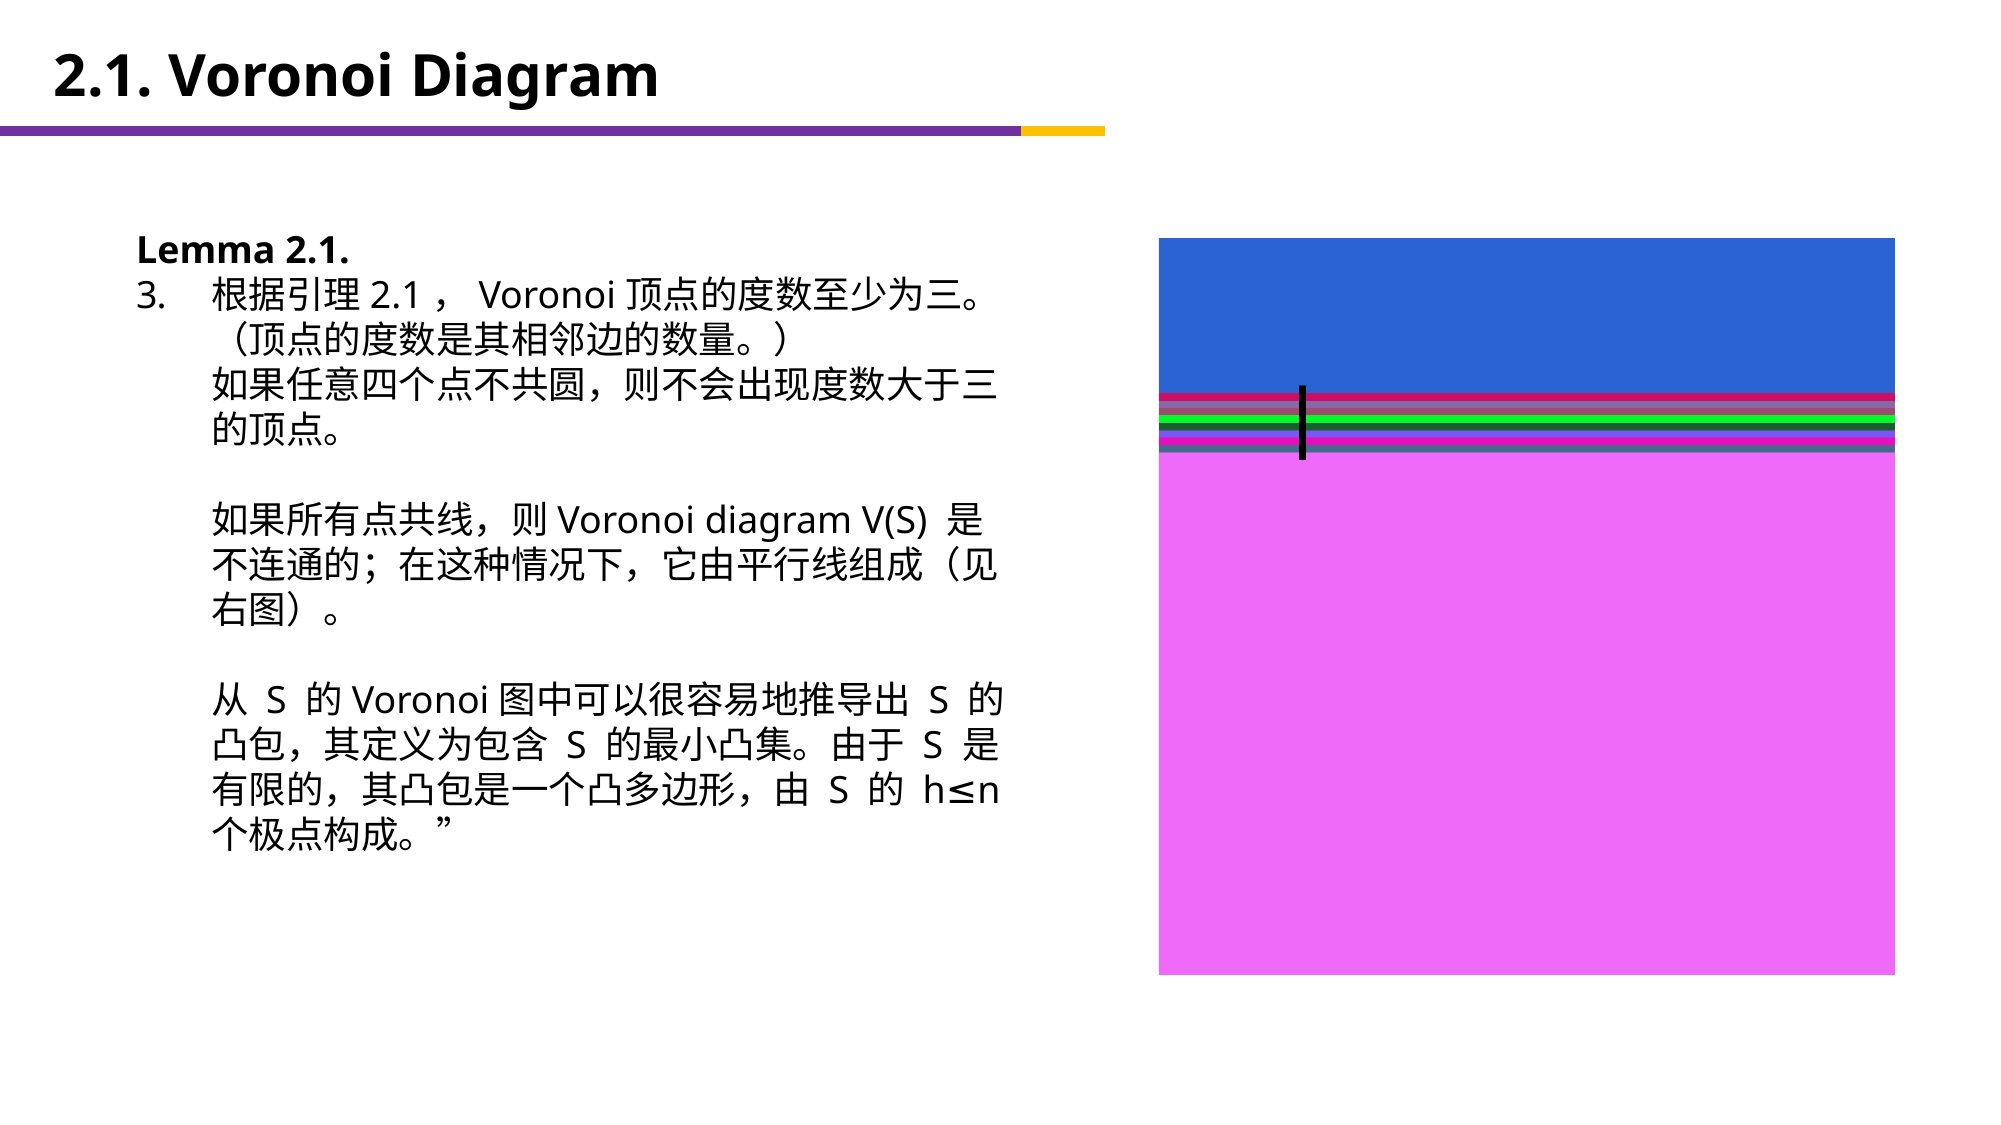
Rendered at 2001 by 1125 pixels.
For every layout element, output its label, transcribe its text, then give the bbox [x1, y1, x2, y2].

text_box Lemma 2.1. 根据引理2.1，Voronoi顶点的度数至少为三。（顶点的度数是其相邻边的数量。） 如果任意四个点不共圆，则不会出现度数大于三的顶点。 如果所有点共线，则Voronoi diagram V(S) 是不连通的；在这种情况下，它由平行线组成（见右图）。 从 S 的Voronoi图中可以很容易地推导出 S 的凸包，其定义为包含 S 的最小凸集。由于 S 是有限的，其凸包是一个凸多边形，由 S 的 h≤n 个极点构成。” [121, 219, 1022, 864]
picture [1157, 238, 1896, 976]
text_box 2.1. Voronoi Diagram [39, 30, 886, 116]
